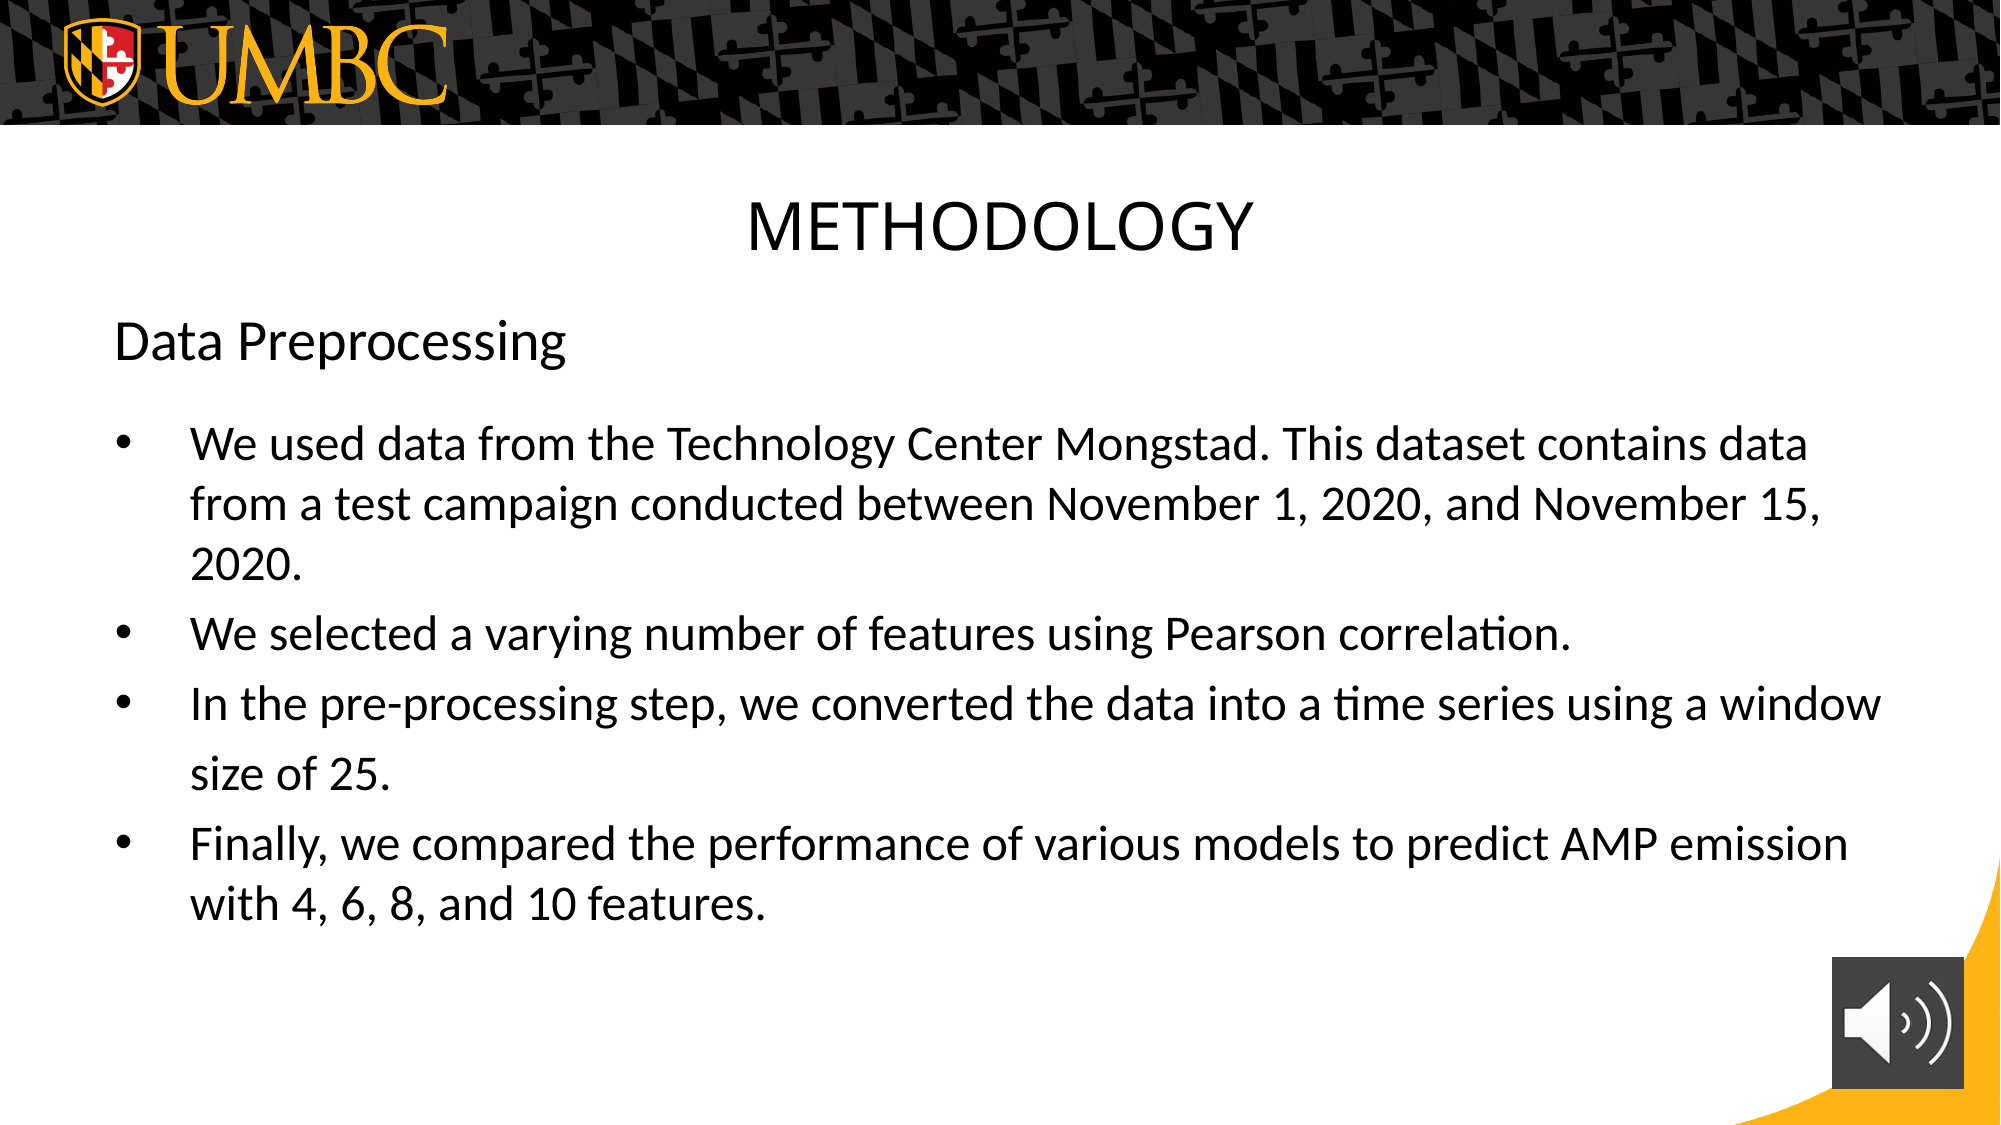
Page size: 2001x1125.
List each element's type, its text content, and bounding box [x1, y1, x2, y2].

list We used data from the Technology Center Mongstad. This dataset contains data from a test campaign conducted between November 1, 2020, and November 15, 2020. We selected a varying number of features using Pearson correlation. In the pre-processing step, we converted the data into a time series using a window size of 25. Finally, we compared the performance of various models to predict AMP emission with 4, 6, 8, and 10 features. [99, 403, 1900, 1057]
picture [0, 0, 2000, 125]
text_box Data Preprocessing [99, 294, 589, 380]
picture [1732, 853, 2000, 1125]
title METHODOLOGY [99, 153, 1900, 295]
